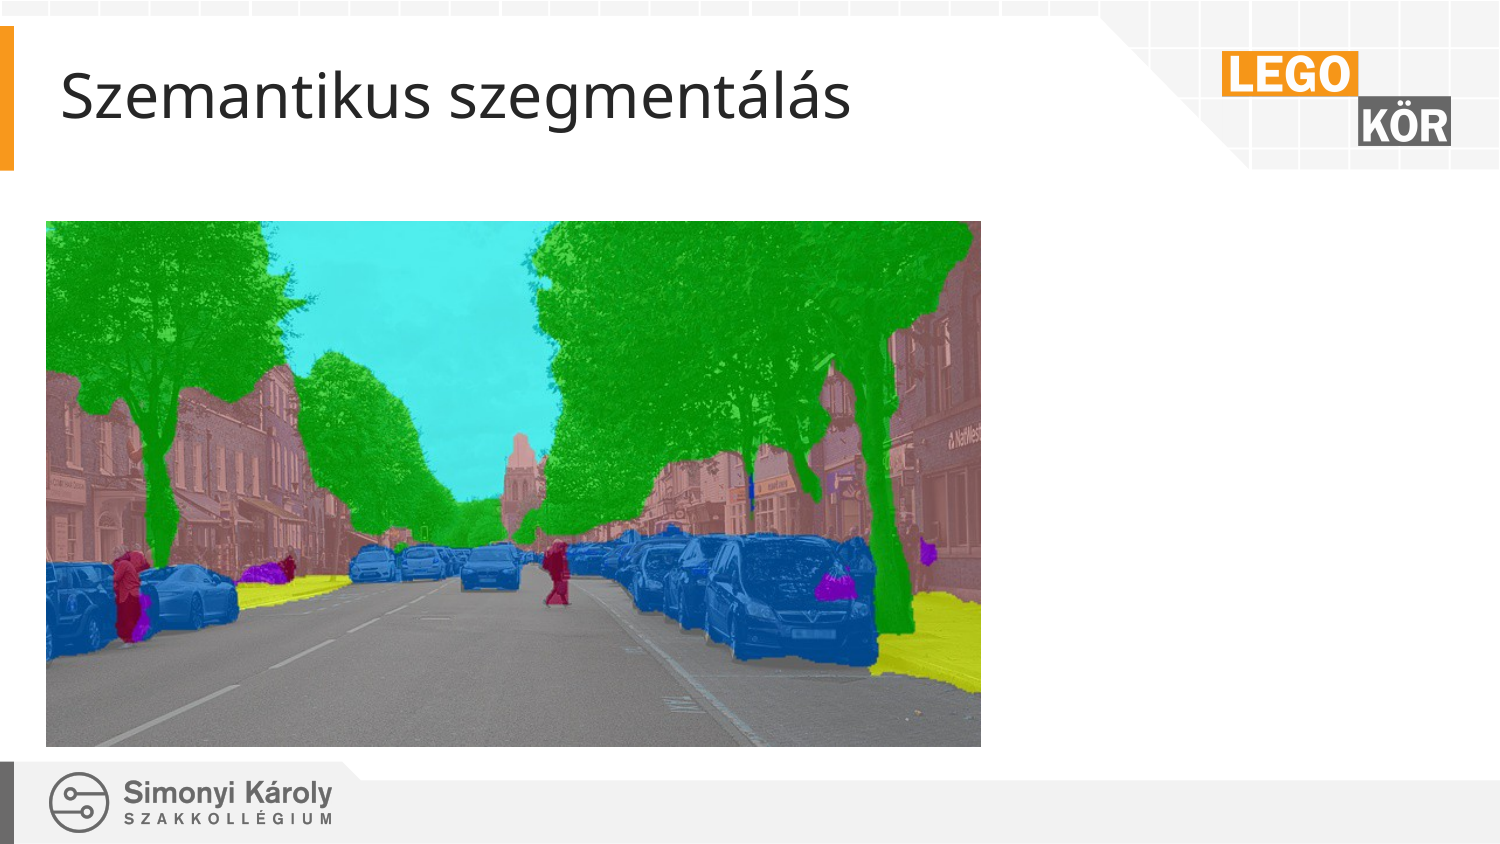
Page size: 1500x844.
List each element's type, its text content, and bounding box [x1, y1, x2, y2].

title Szemantikus szegmentálás [49, 26, 1129, 171]
picture [2, 1, 1500, 169]
picture [49, 772, 332, 833]
picture [46, 221, 981, 747]
